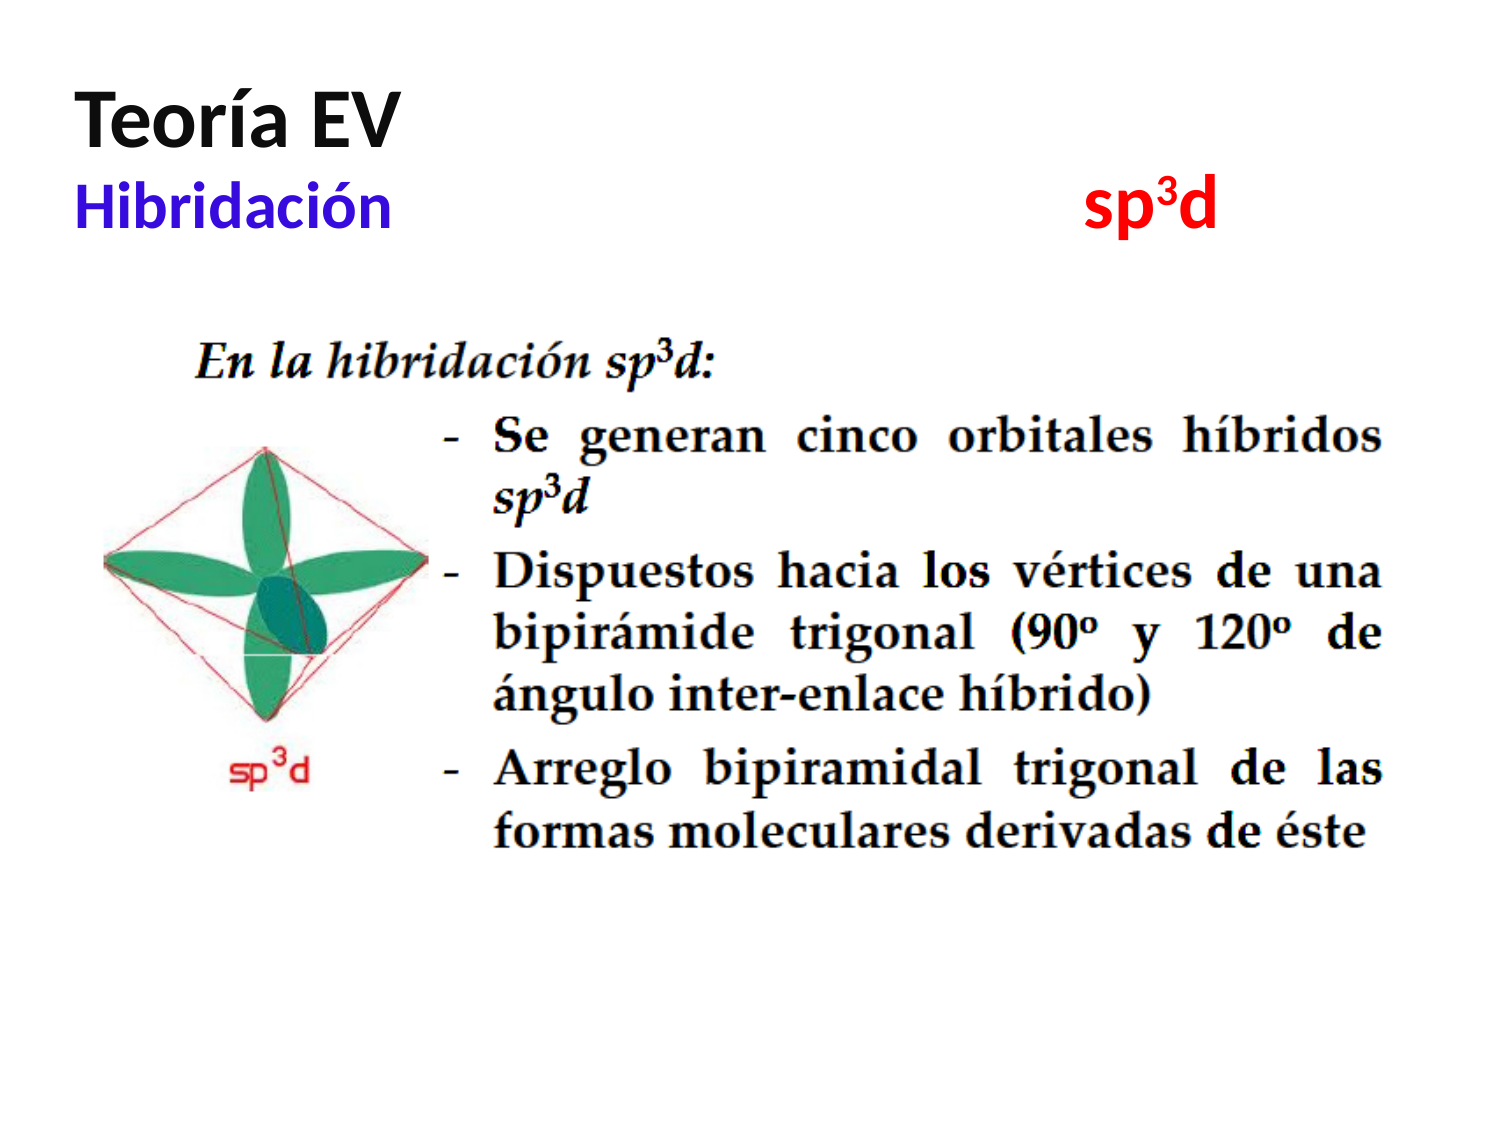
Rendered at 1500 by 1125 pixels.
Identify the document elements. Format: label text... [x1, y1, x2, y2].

title Teoría EV [59, 54, 1415, 143]
text_box Hibridación sp3d [59, 143, 1415, 252]
picture [52, 315, 1435, 1024]
